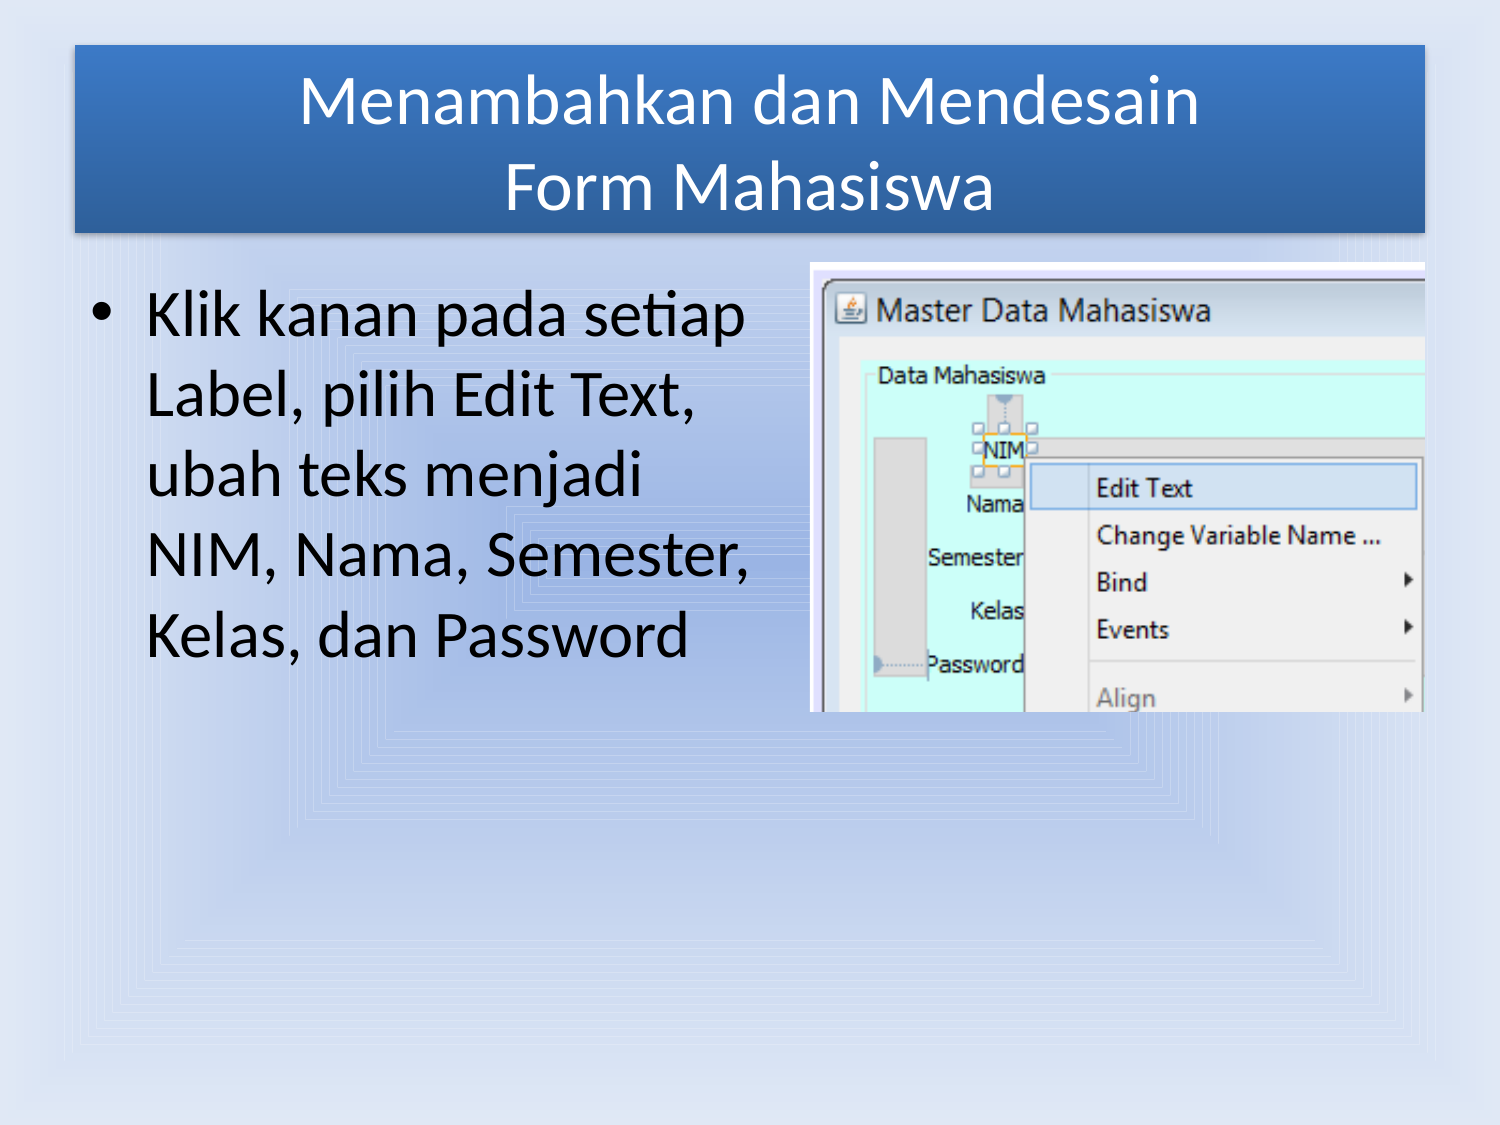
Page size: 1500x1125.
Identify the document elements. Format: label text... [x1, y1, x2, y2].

list Klik kanan pada setiap Label, pilih Edit Text, ubah teks menjadi NIM, Nama, Semester, Kelas, dan Password [75, 262, 783, 1047]
title Menambahkan dan Mendesain Form Mahasiswa [75, 45, 1425, 233]
picture [809, 262, 1426, 712]
